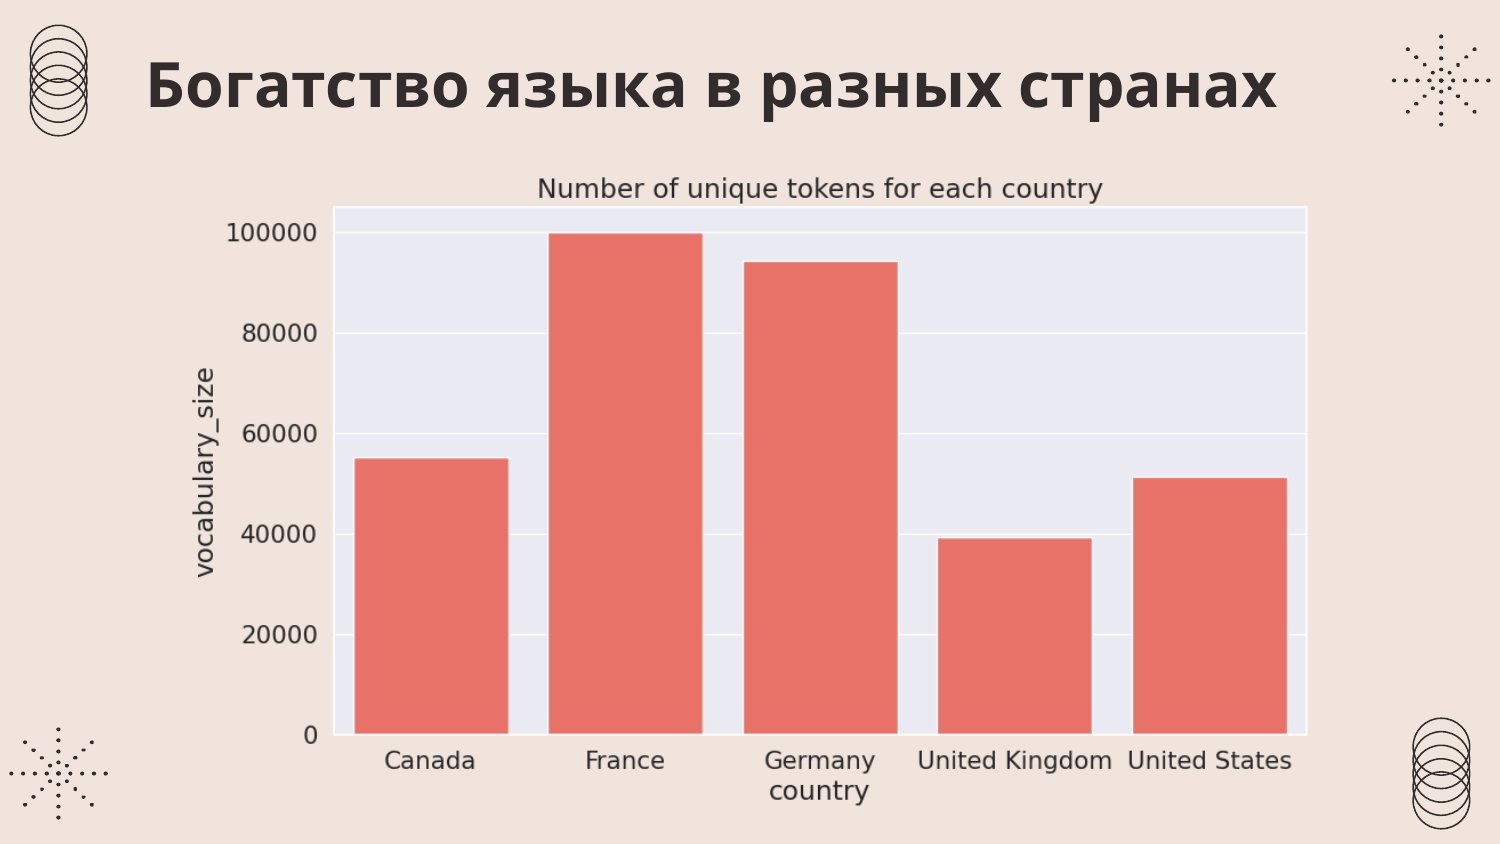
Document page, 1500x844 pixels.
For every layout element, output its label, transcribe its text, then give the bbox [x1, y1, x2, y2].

picture [181, 166, 1319, 818]
title Богатство языка в разных странах [130, 35, 1395, 130]
